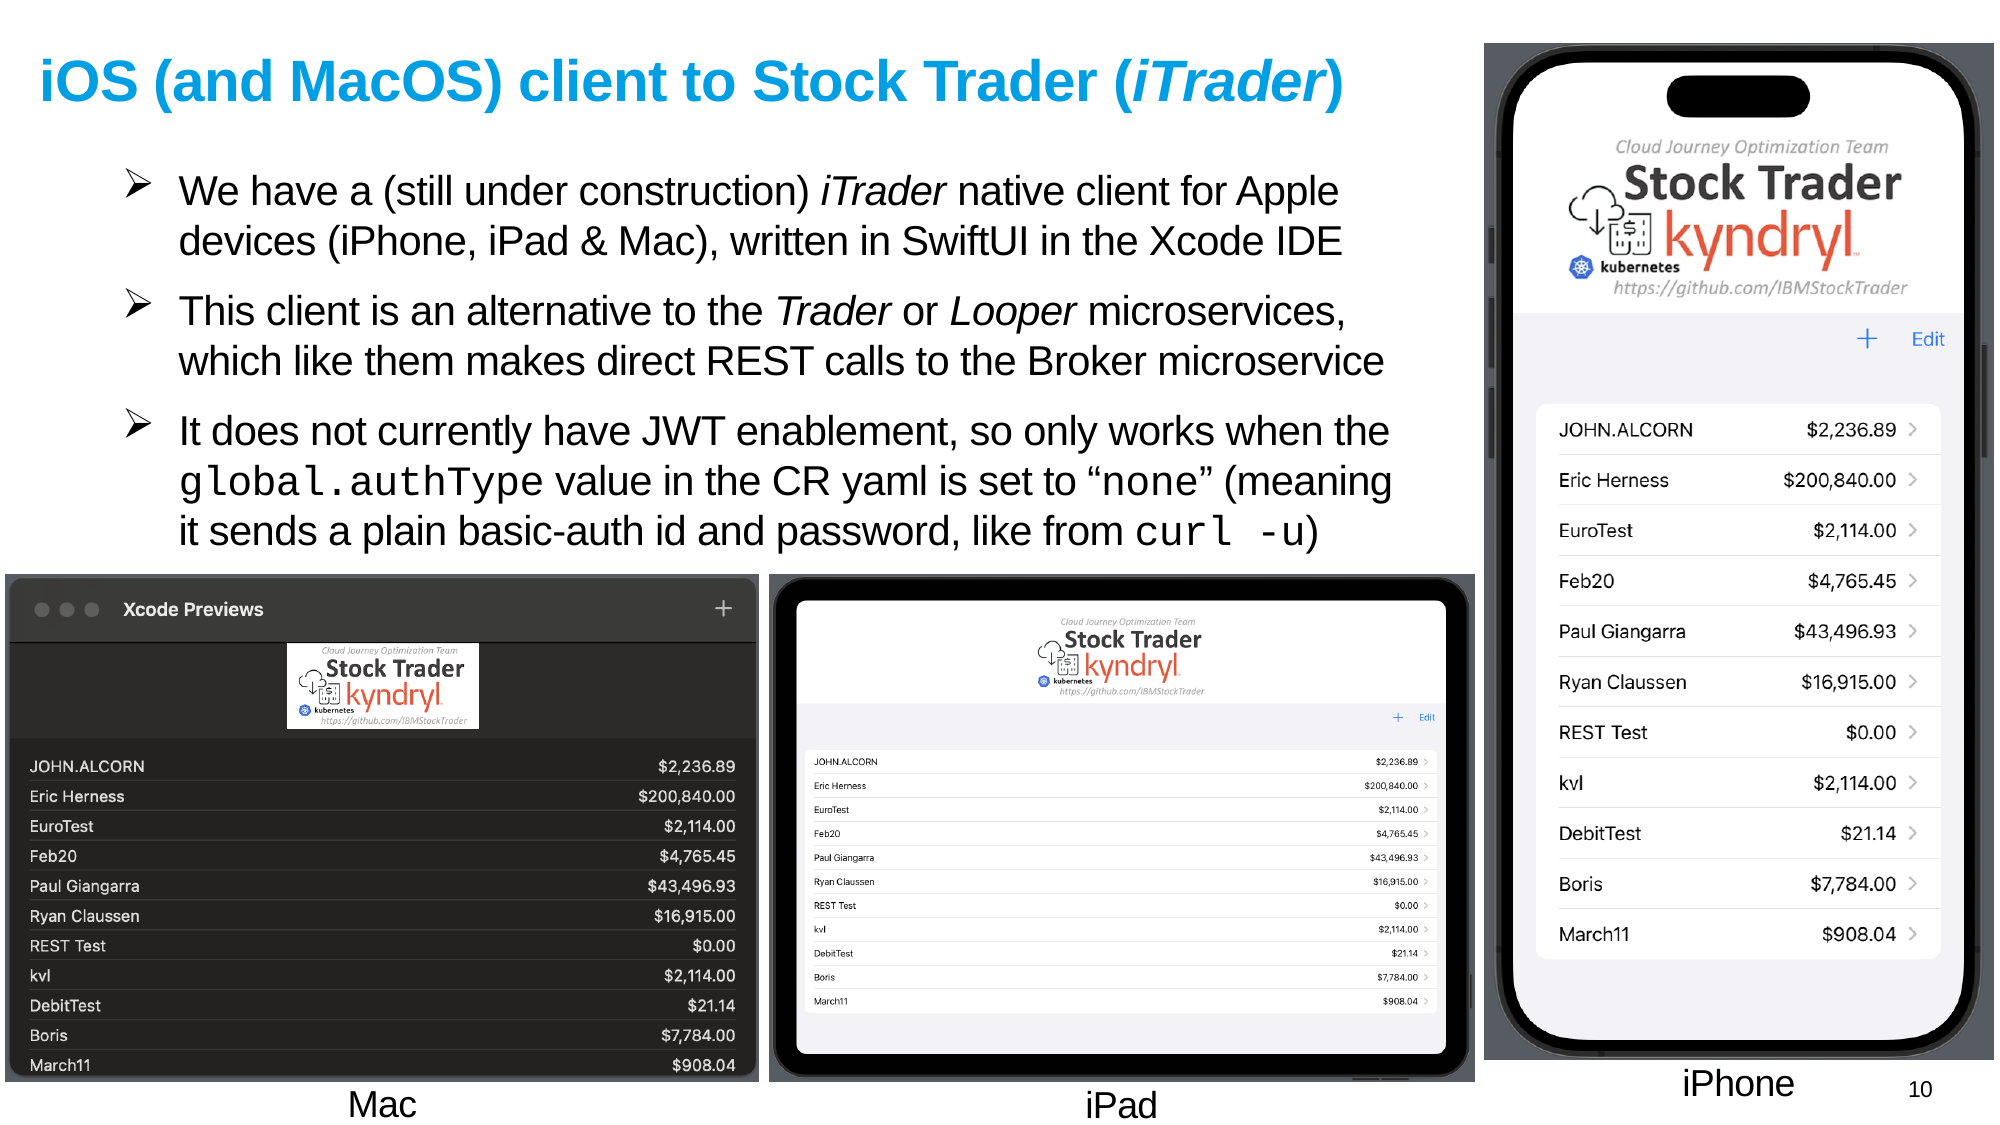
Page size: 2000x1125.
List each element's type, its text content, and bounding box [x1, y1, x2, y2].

picture [5, 574, 760, 1082]
title iOS (and MacOS) client to Stock Trader (iTrader) [39, 43, 1482, 115]
picture [769, 574, 1475, 1082]
text_box We have a (still under construction) iTrader native client for Apple devices (iPhone, iPad & Mac), written in SwiftUI in the Xcode IDE This client is an alternative to the Trader or Looper microservices, which like them makes direct REST calls to the Broker microservice It does not currently have JWT enablement, so only works when the global.authType value in the CR yaml is set to “none” (meaning it sends a plain basic-auth id and password, like from curl -u) [122, 163, 1405, 555]
text_box Mac [347, 1090, 418, 1125]
text_box iPhone [1682, 1069, 1796, 1104]
picture [1484, 43, 1994, 1060]
text_box iPad [1085, 1090, 1159, 1125]
